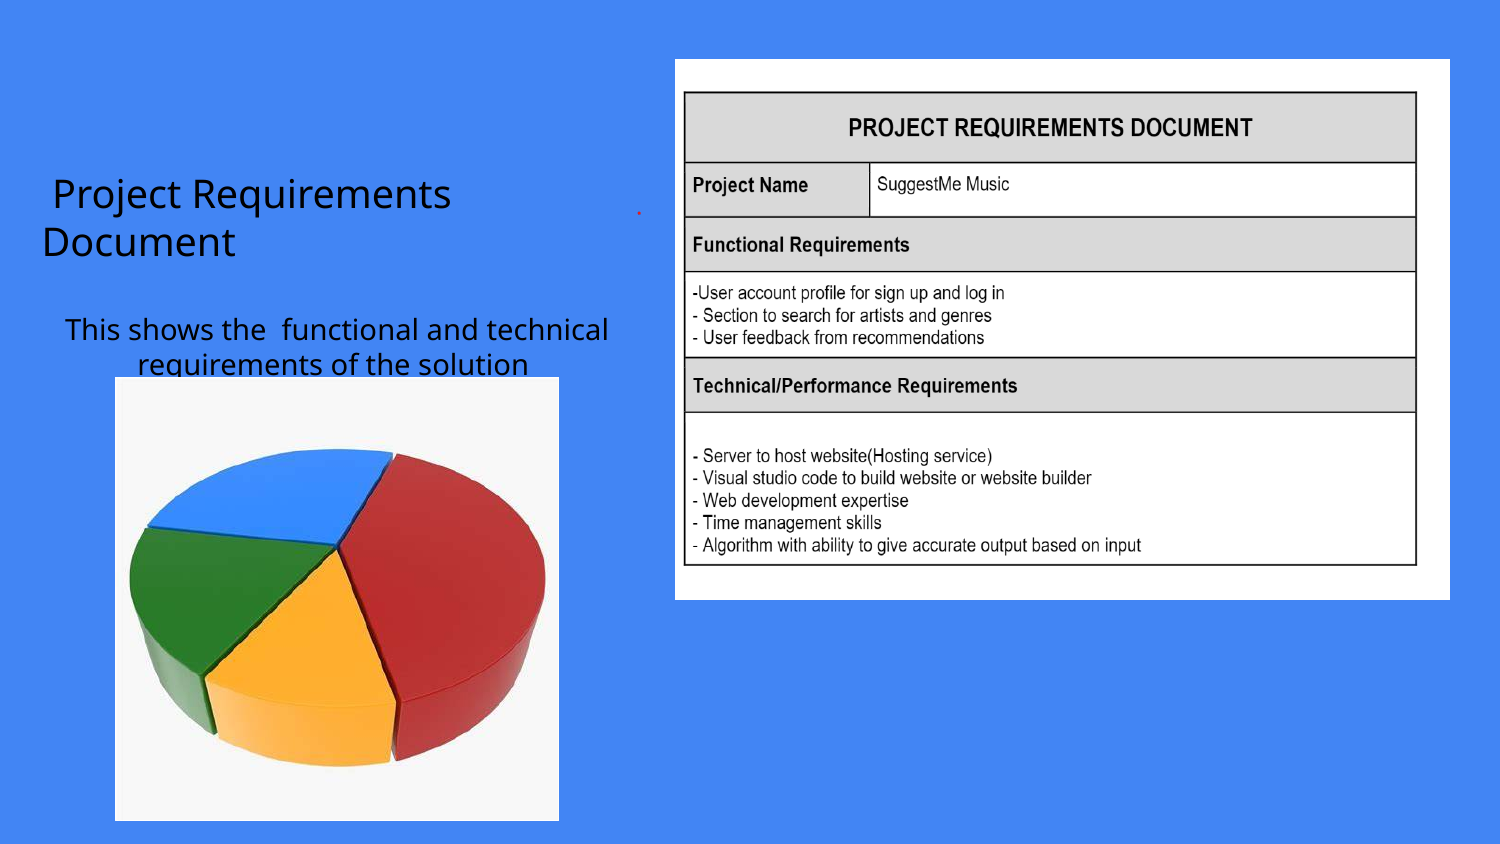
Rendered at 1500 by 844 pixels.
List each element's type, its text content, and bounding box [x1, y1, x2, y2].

picture [637, 59, 1450, 600]
text_box Project Requirements Document This shows the functional and technical requirements of the solution [26, 153, 632, 397]
picture [115, 377, 559, 821]
